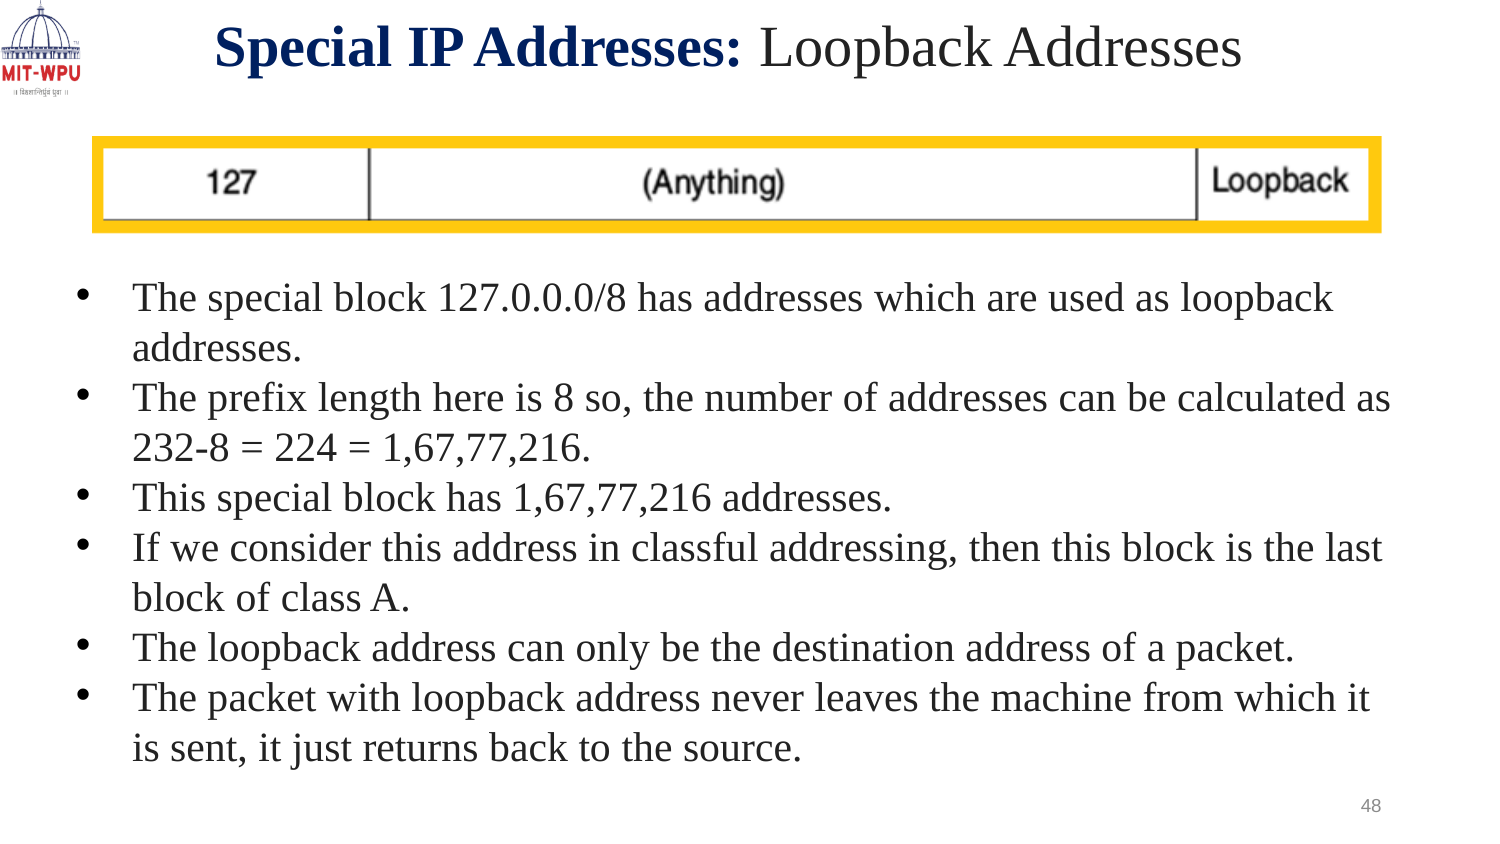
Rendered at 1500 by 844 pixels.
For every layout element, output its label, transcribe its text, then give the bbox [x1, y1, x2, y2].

picture [92, 136, 1387, 236]
slide_number 48 [1059, 782, 1397, 827]
text_box The special block 127.0.0.0/8 has addresses which are used as loopback addresses. The prefix length here is 8 so, the number of addresses can be calculated as 232-8 = 224 = 1,67,77,216. This special block has 1,67,77,216 addresses. If we consider this address in classful addressing, then this block is the last block of class A. The loopback address can only be the destination address of a packet. The packet with loopback address never leaves the machine from which it is sent, it just returns back to the source. [61, 261, 1418, 777]
text_box [0, 0, 81, 97]
text_box Special IP Addresses: Loopback Addresses [61, 12, 1397, 84]
